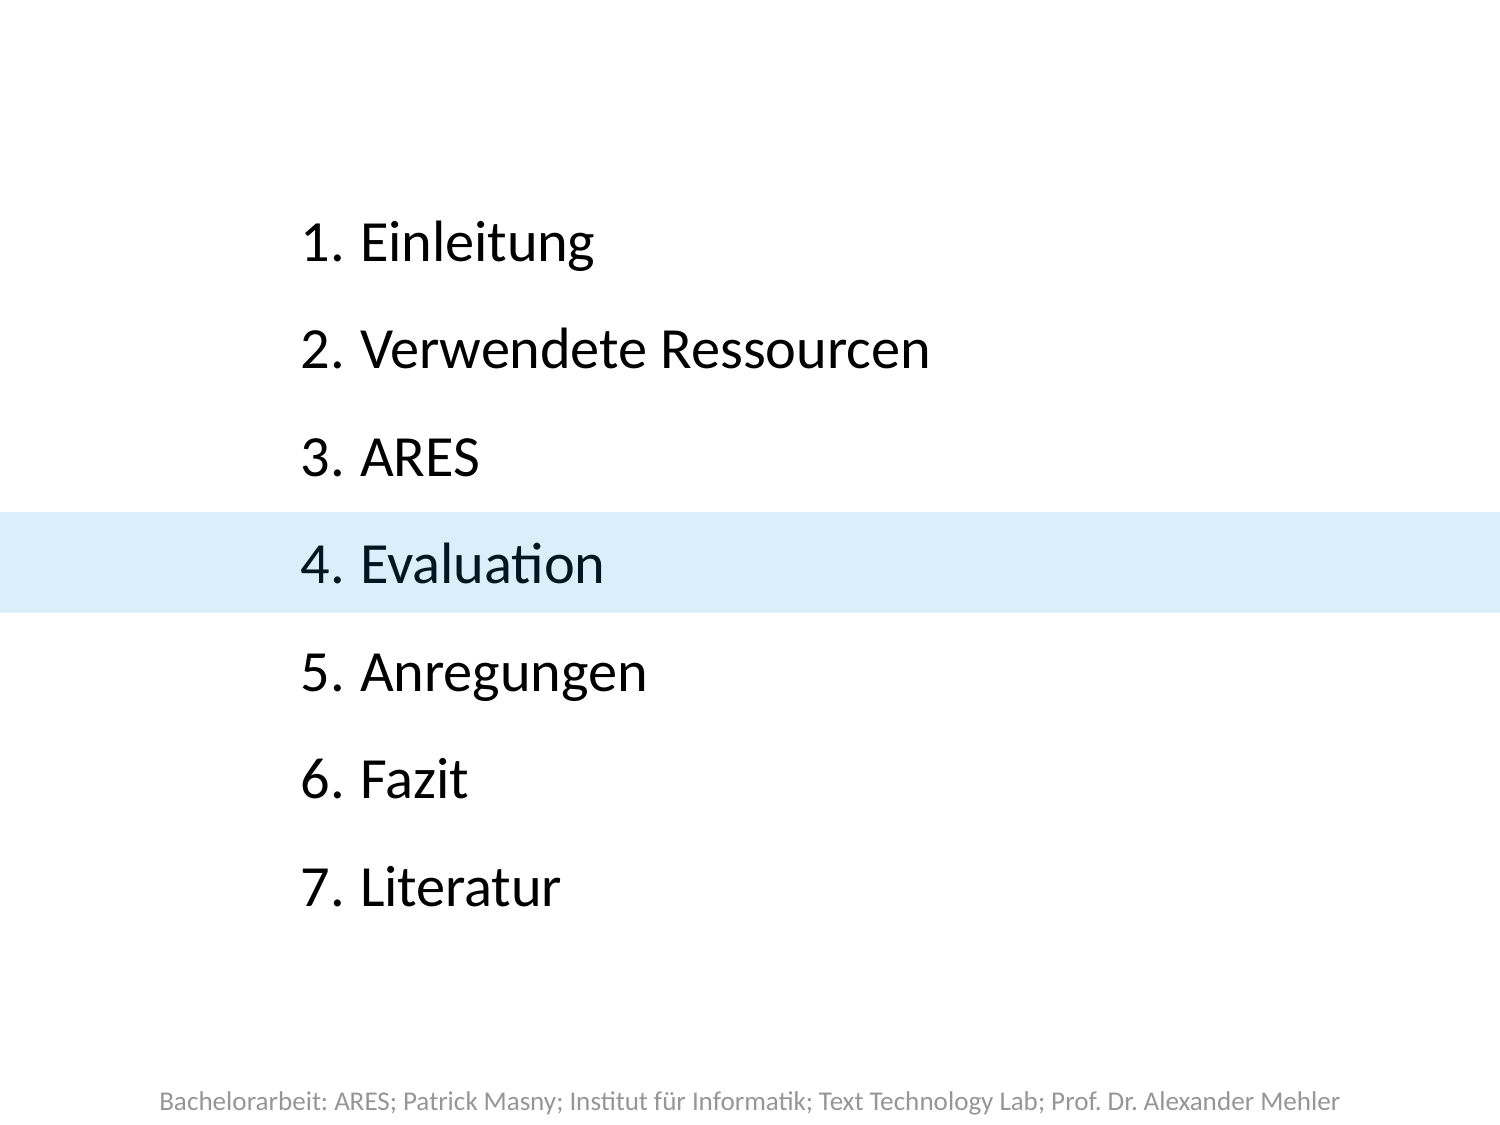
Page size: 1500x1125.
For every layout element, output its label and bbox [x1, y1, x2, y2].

text_box [0, 512, 1500, 613]
